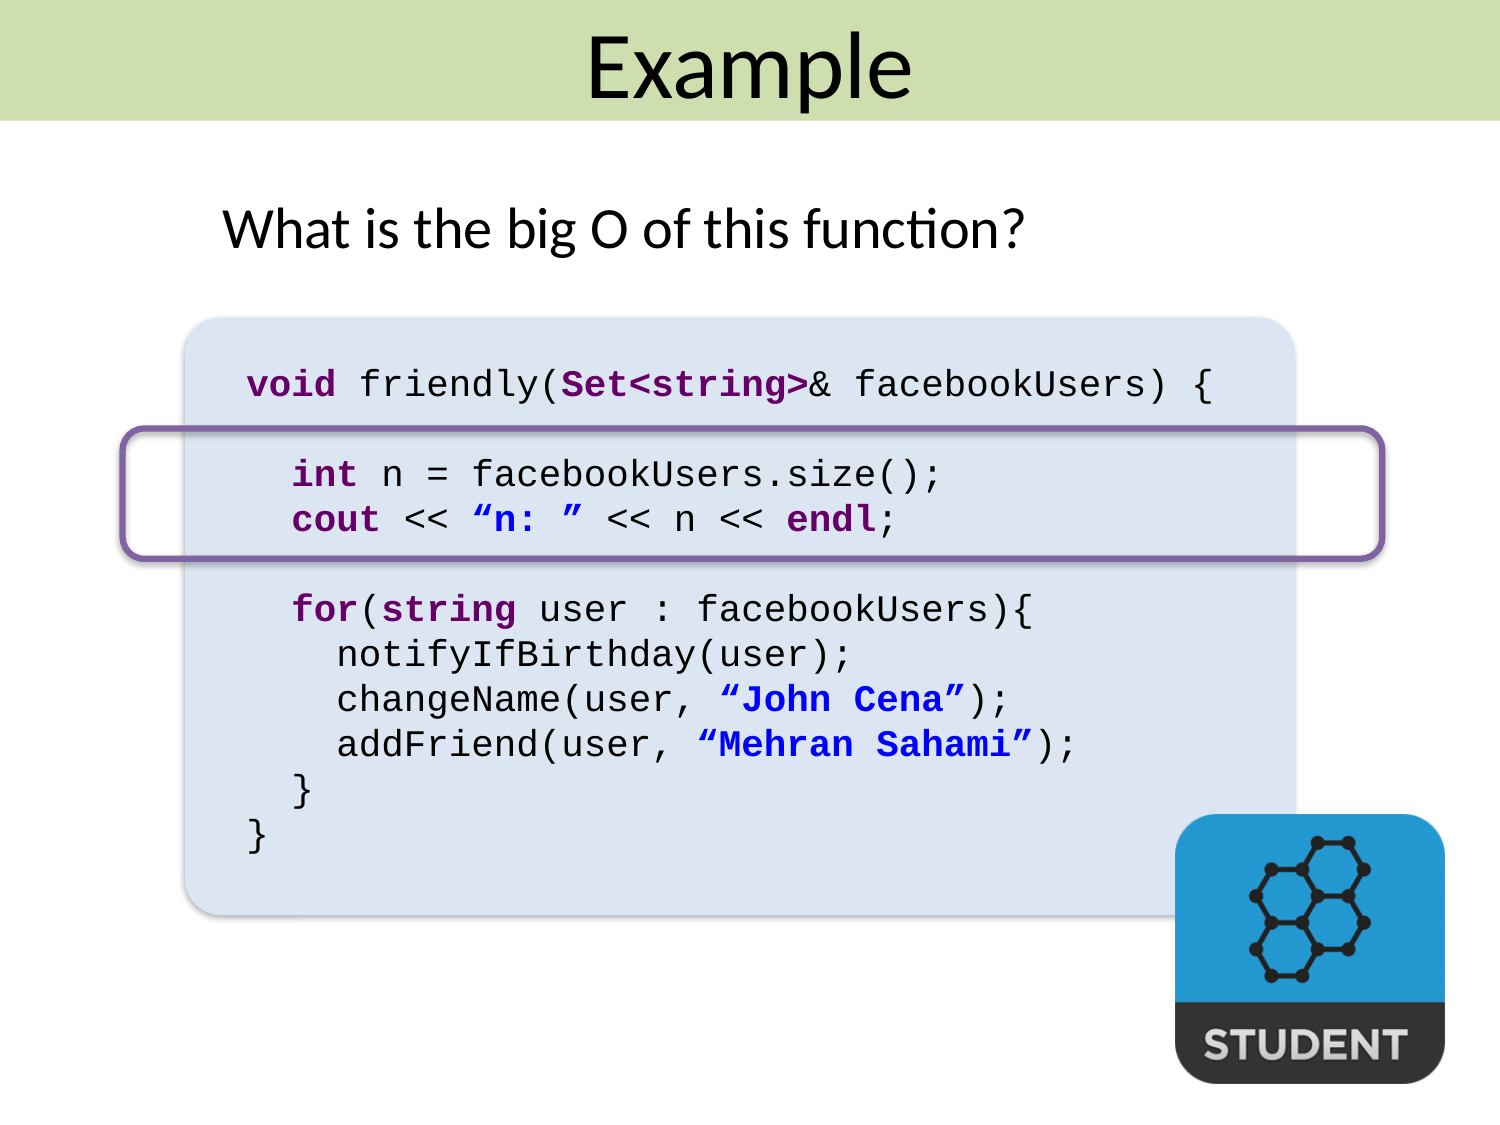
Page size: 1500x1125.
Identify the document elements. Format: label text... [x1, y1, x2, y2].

text_box [184, 316, 1296, 426]
text_box [184, 567, 1170, 917]
text_box [121, 427, 1384, 560]
text_box void friendly(Set<string>& facebookUsers) { int n = facebookUsers.size(); cout << “n: ” << n << endl; for(string user : facebookUsers){ notifyIfBirthday(user); changeName(user, “John Cena”); addFriend(user, “Mehran Sahami”); } } [231, 567, 1330, 862]
text_box Example [0, 0, 1500, 121]
picture [1175, 813, 1445, 1084]
text_box What is the big O of this function? [207, 183, 1043, 268]
text_box void friendly(Set<string>& facebookUsers) { int n = facebookUsers.size(); cout << “n: ” << n << endl; for(string user : facebookUsers){ notifyIfBirthday(user); changeName(user, “John Cena”); addFriend(user, “Mehran Sahami”); } } [231, 351, 1330, 426]
